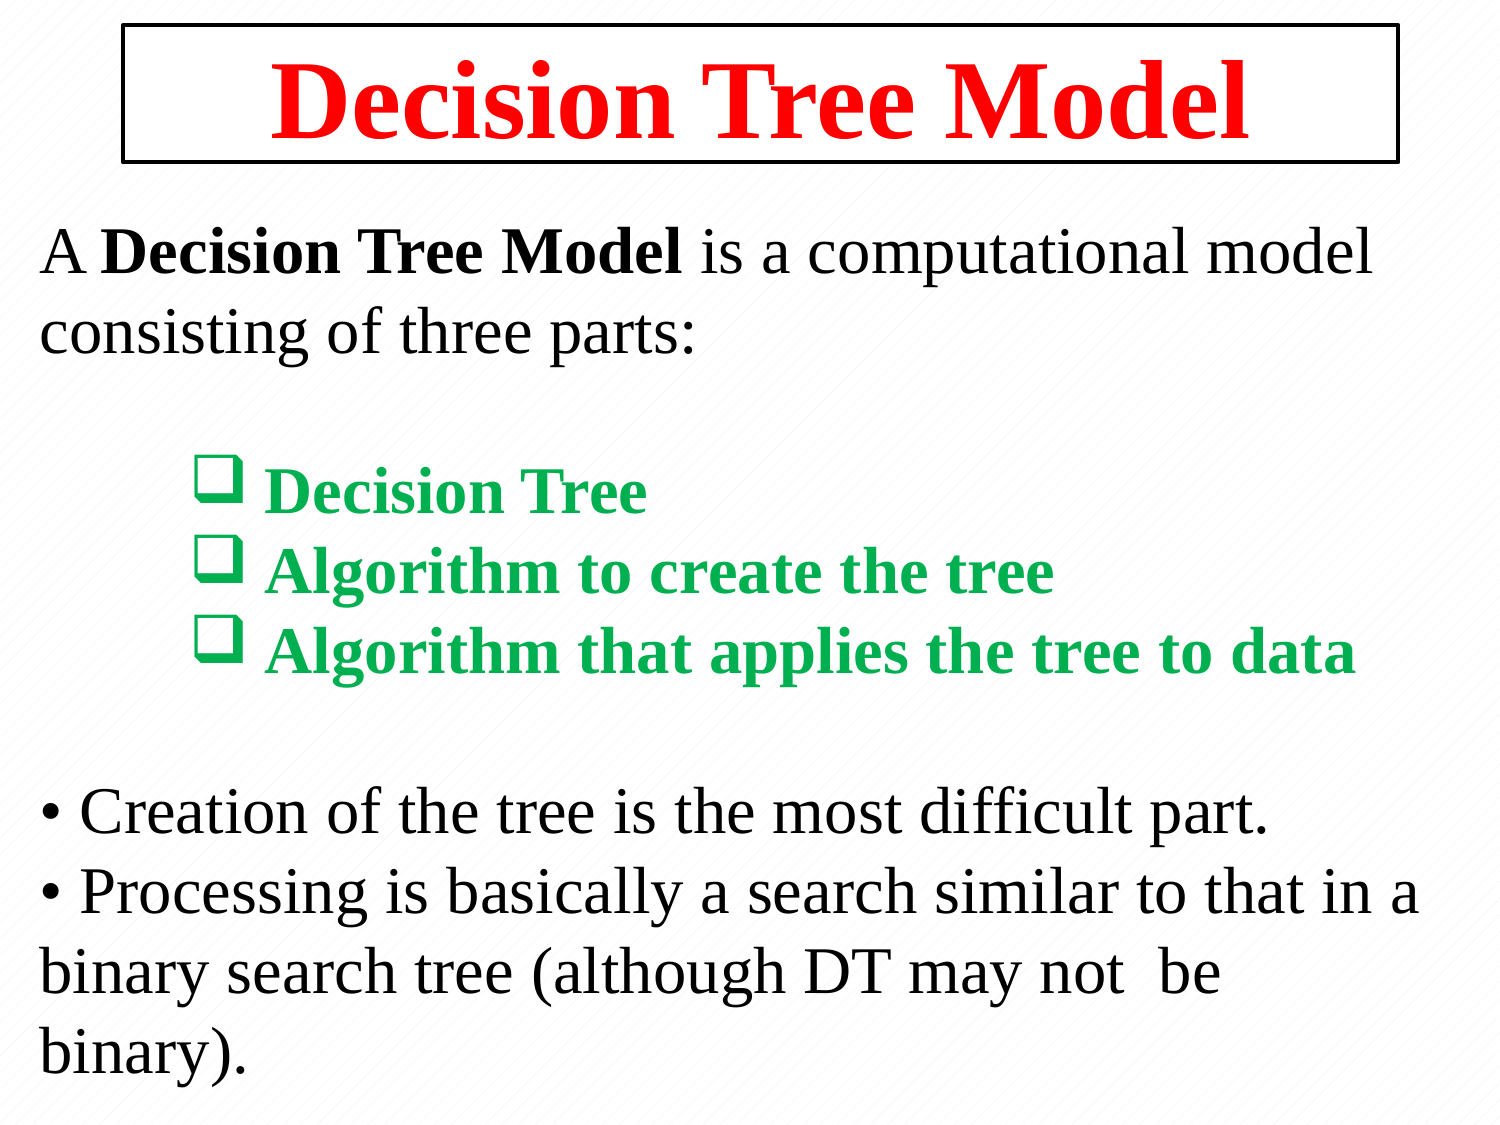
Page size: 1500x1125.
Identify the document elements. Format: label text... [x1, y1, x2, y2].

title Decision Tree Model [121, 23, 1400, 164]
text_box A Decision Tree Model is a computational model consisting of three parts: Decision Tree Algorithm to create the tree Algorithm that applies the tree to data • Creation of the tree is the most difficult part. • Processing is basically a search similar to that in a binary search tree (although DT may not be binary). [24, 199, 1438, 1095]
